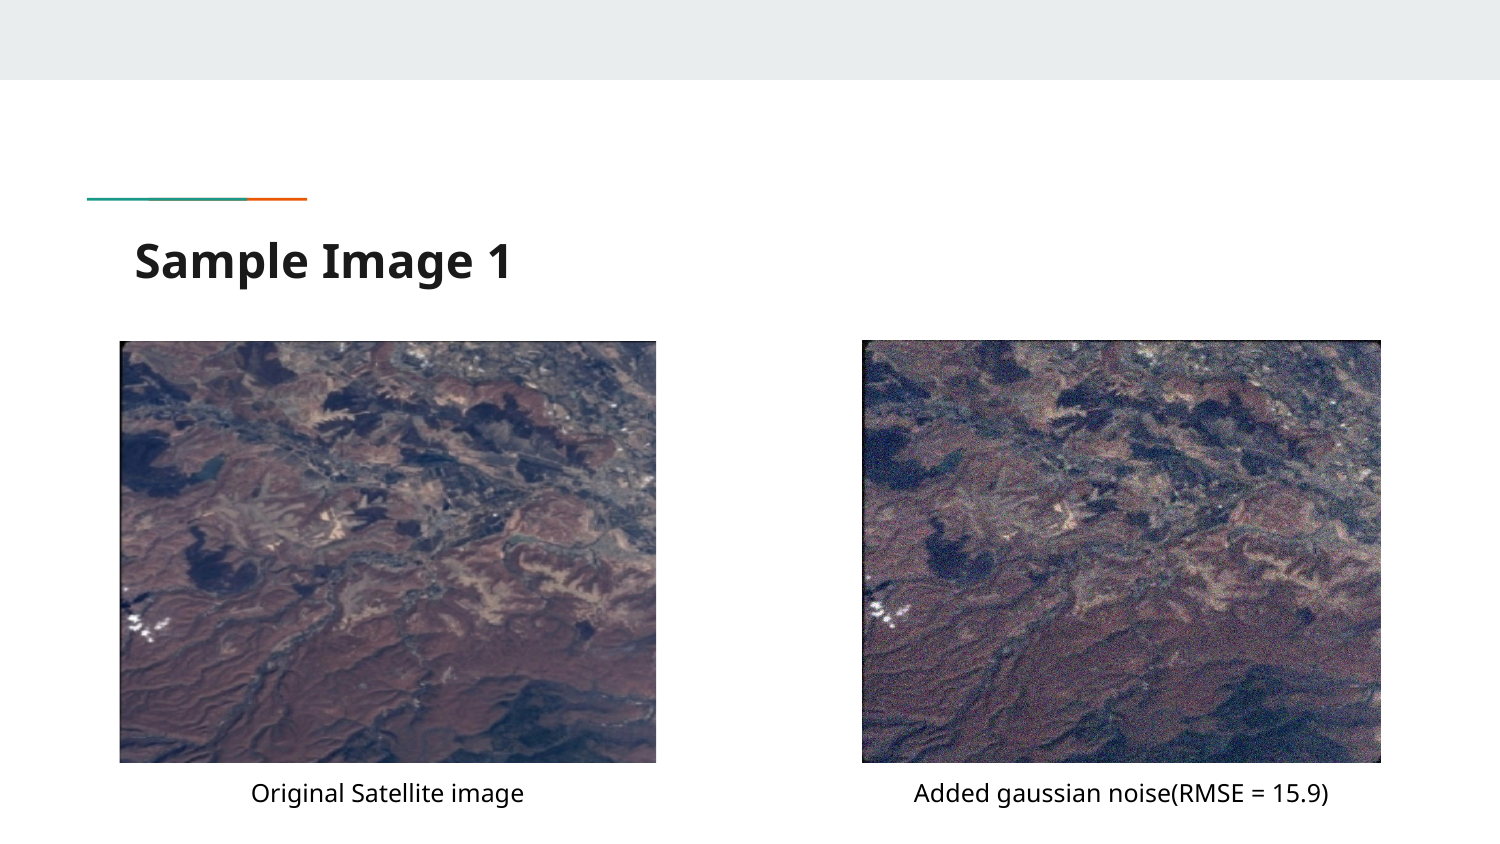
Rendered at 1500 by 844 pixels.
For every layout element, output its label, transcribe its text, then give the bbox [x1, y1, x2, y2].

picture [862, 340, 1382, 764]
title Sample Image 1 [119, 216, 1381, 305]
picture [119, 340, 657, 764]
text_box Added gaussian noise(RMSE = 15.9) [854, 762, 1389, 823]
text_box Original Satellite image [120, 771, 656, 823]
